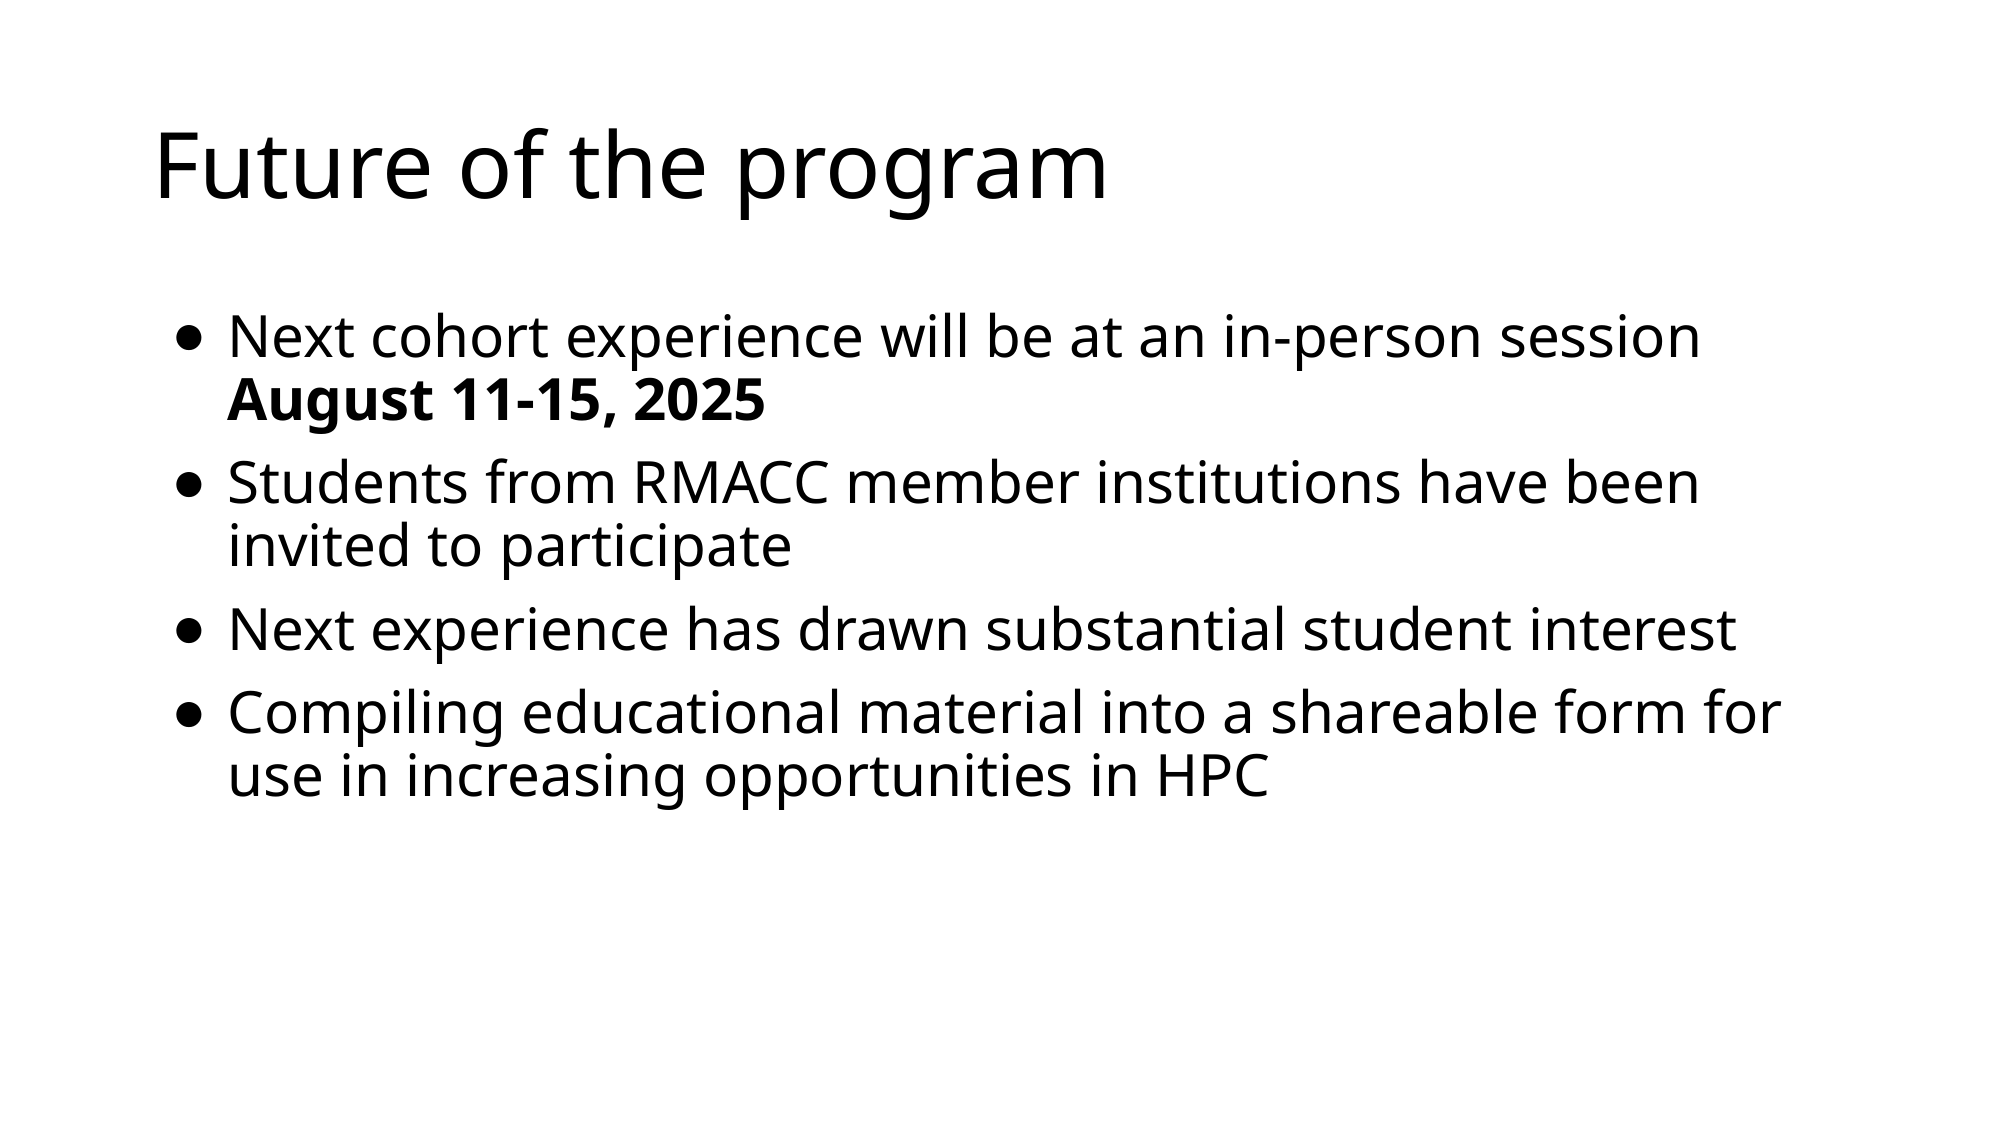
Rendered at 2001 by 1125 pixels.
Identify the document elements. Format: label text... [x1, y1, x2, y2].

list Next cohort experience will be at an in-person session August 11-15, 2025 Students from RMACC member institutions have been invited to participate Next experience has drawn substantial student interest Compiling educational material into a shareable form for use in increasing opportunities in HPC [137, 299, 1863, 1014]
title Future of the program [137, 59, 1863, 278]
